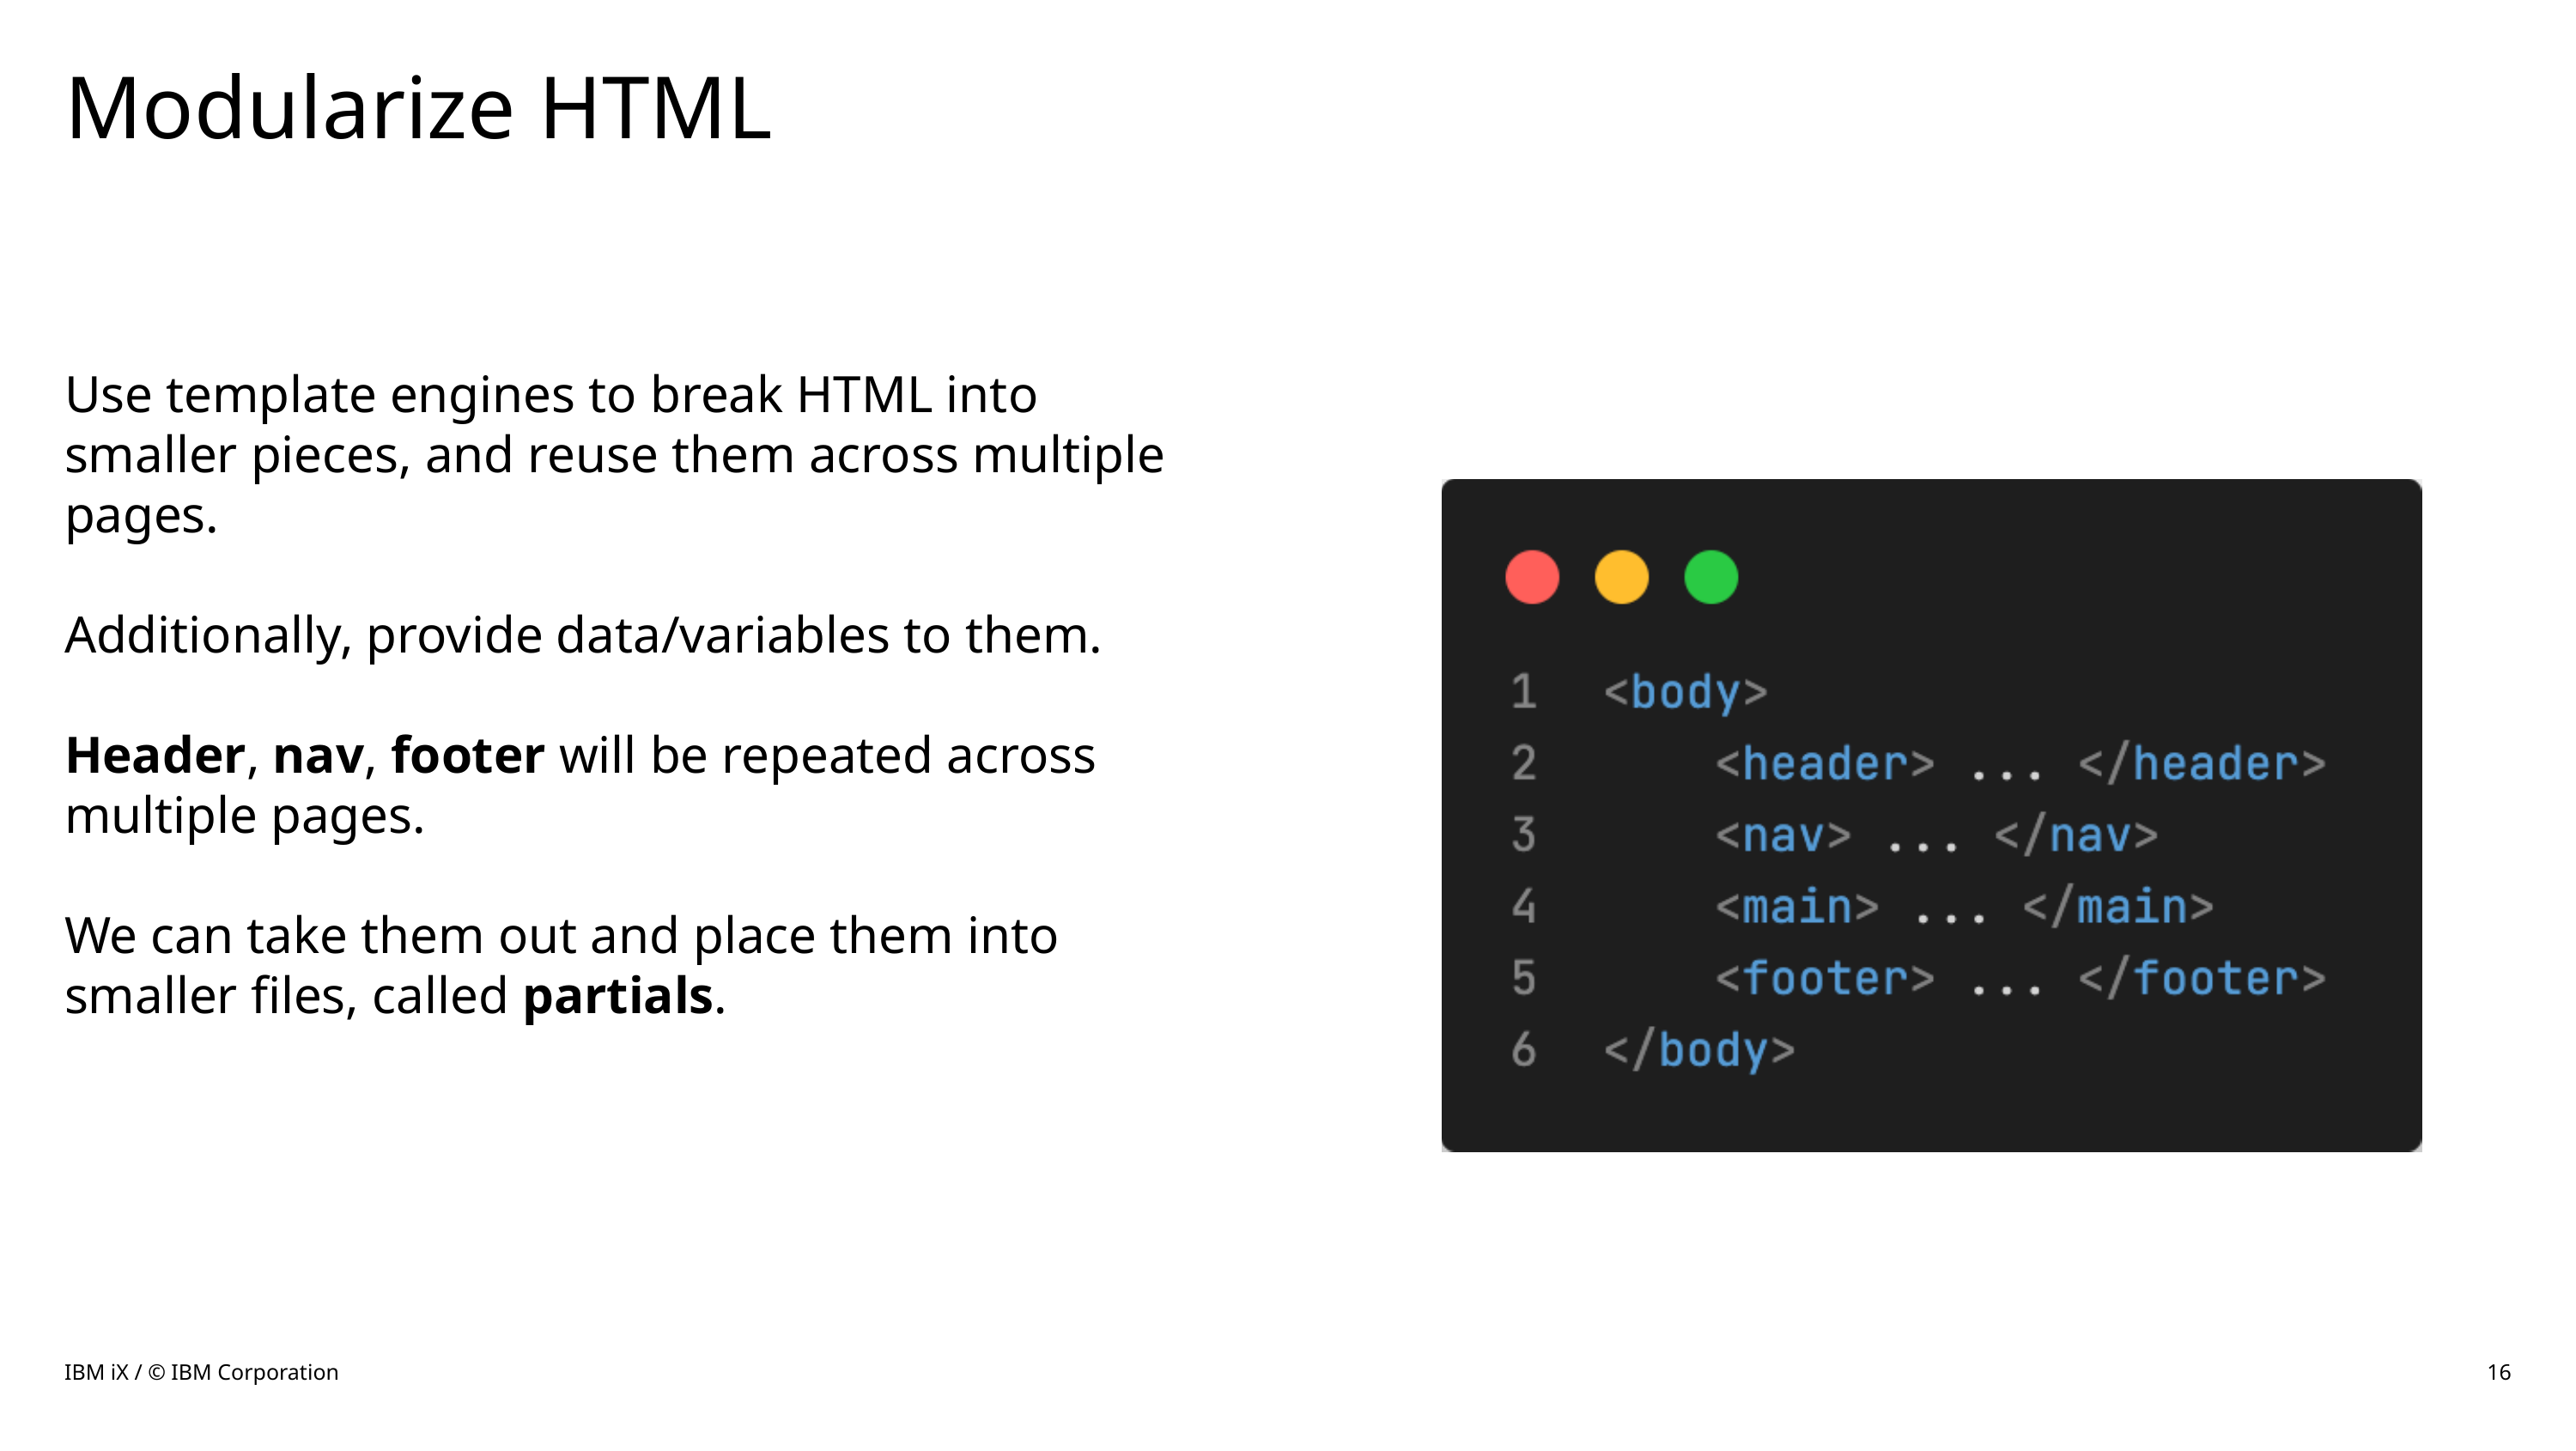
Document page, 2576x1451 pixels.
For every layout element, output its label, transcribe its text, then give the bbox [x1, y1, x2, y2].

picture [1441, 479, 2422, 1153]
list Use template engines to break HTML into smaller pieces, and reuse them across multiple pages. Additionally, provide data/variables to them. Header, nav, footer will be repeated across multiple pages. We can take them out and place them into smaller files, called partials. [64, 362, 1224, 1270]
title Modularize HTML [64, 64, 1224, 290]
footer IBM iX / © IBM Corporation [64, 1350, 1224, 1397]
slide_number 16 [1996, 1350, 2512, 1397]
